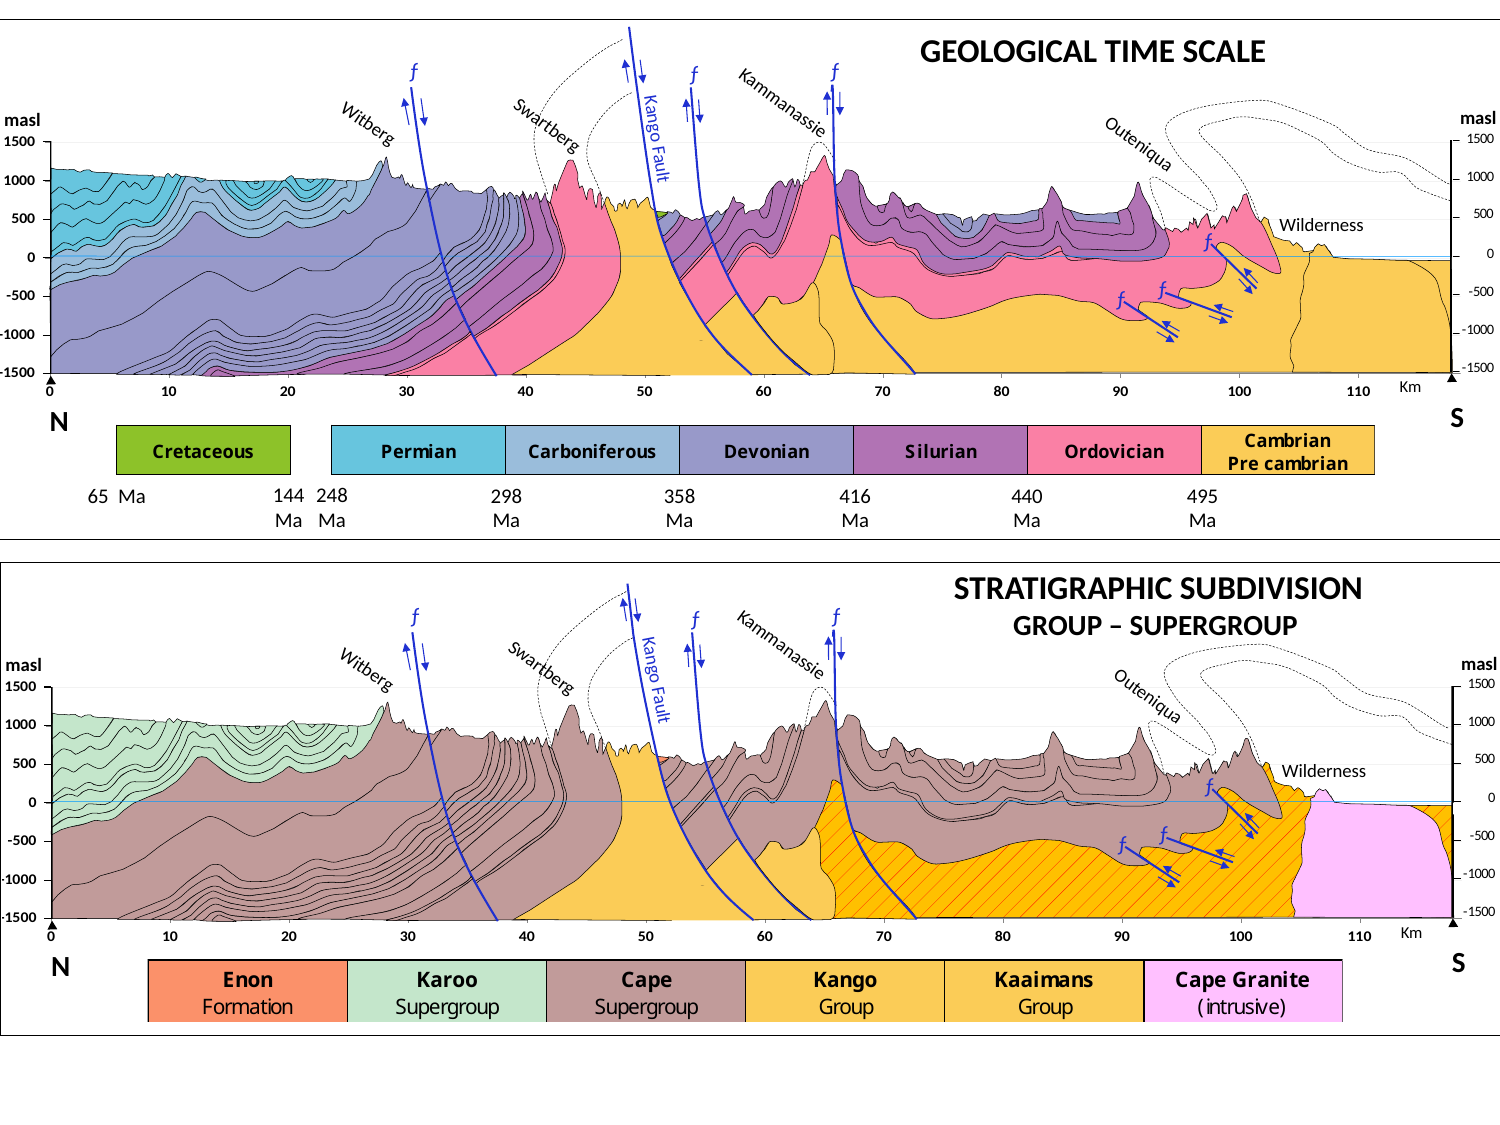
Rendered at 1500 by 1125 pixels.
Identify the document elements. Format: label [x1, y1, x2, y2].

text_box [0, 19, 1500, 1035]
